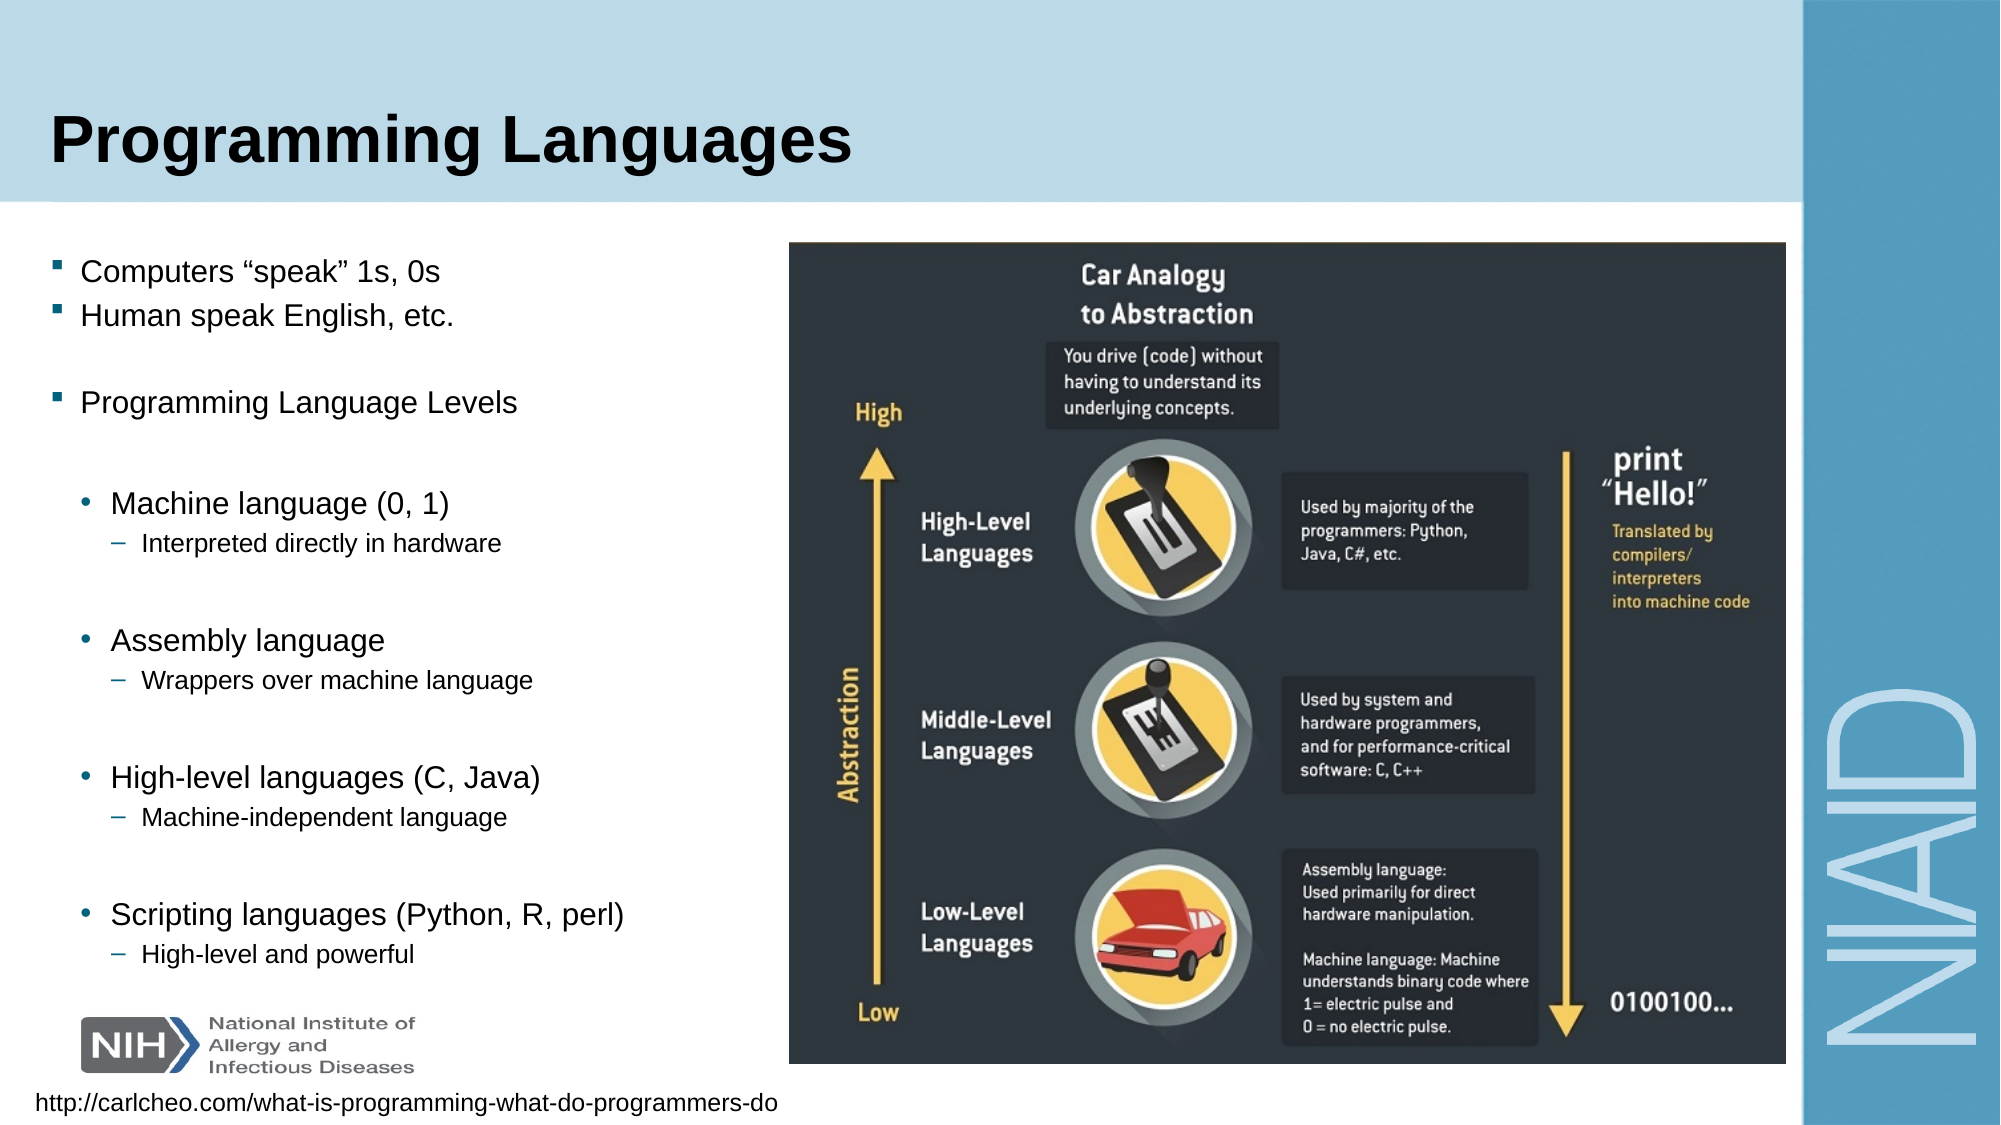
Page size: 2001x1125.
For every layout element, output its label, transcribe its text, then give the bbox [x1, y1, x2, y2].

text_box https://medium.freecodecamp.org/how-to-think-like-a-programmer-lessons-in-problem-solving-d1d8bf1de7d2 [781, 250, 785, 975]
text_box http://carlcheo.com/what-is-programming-what-do-programmers-do [20, 1079, 795, 1125]
list Computers “speak” 1s, 0s Human speak English, etc. Programming Language Levels Machine language (0, 1) Interpreted directly in hardware Assembly language Wrappers over machine language High-level languages (C, Java) Machine-independent language Scripting languages (Python, R, perl) High-level and powerful [50, 250, 781, 975]
title Programming Languages [50, 25, 1700, 176]
picture [0, 0, 2000, 1125]
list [788, 242, 1786, 1065]
